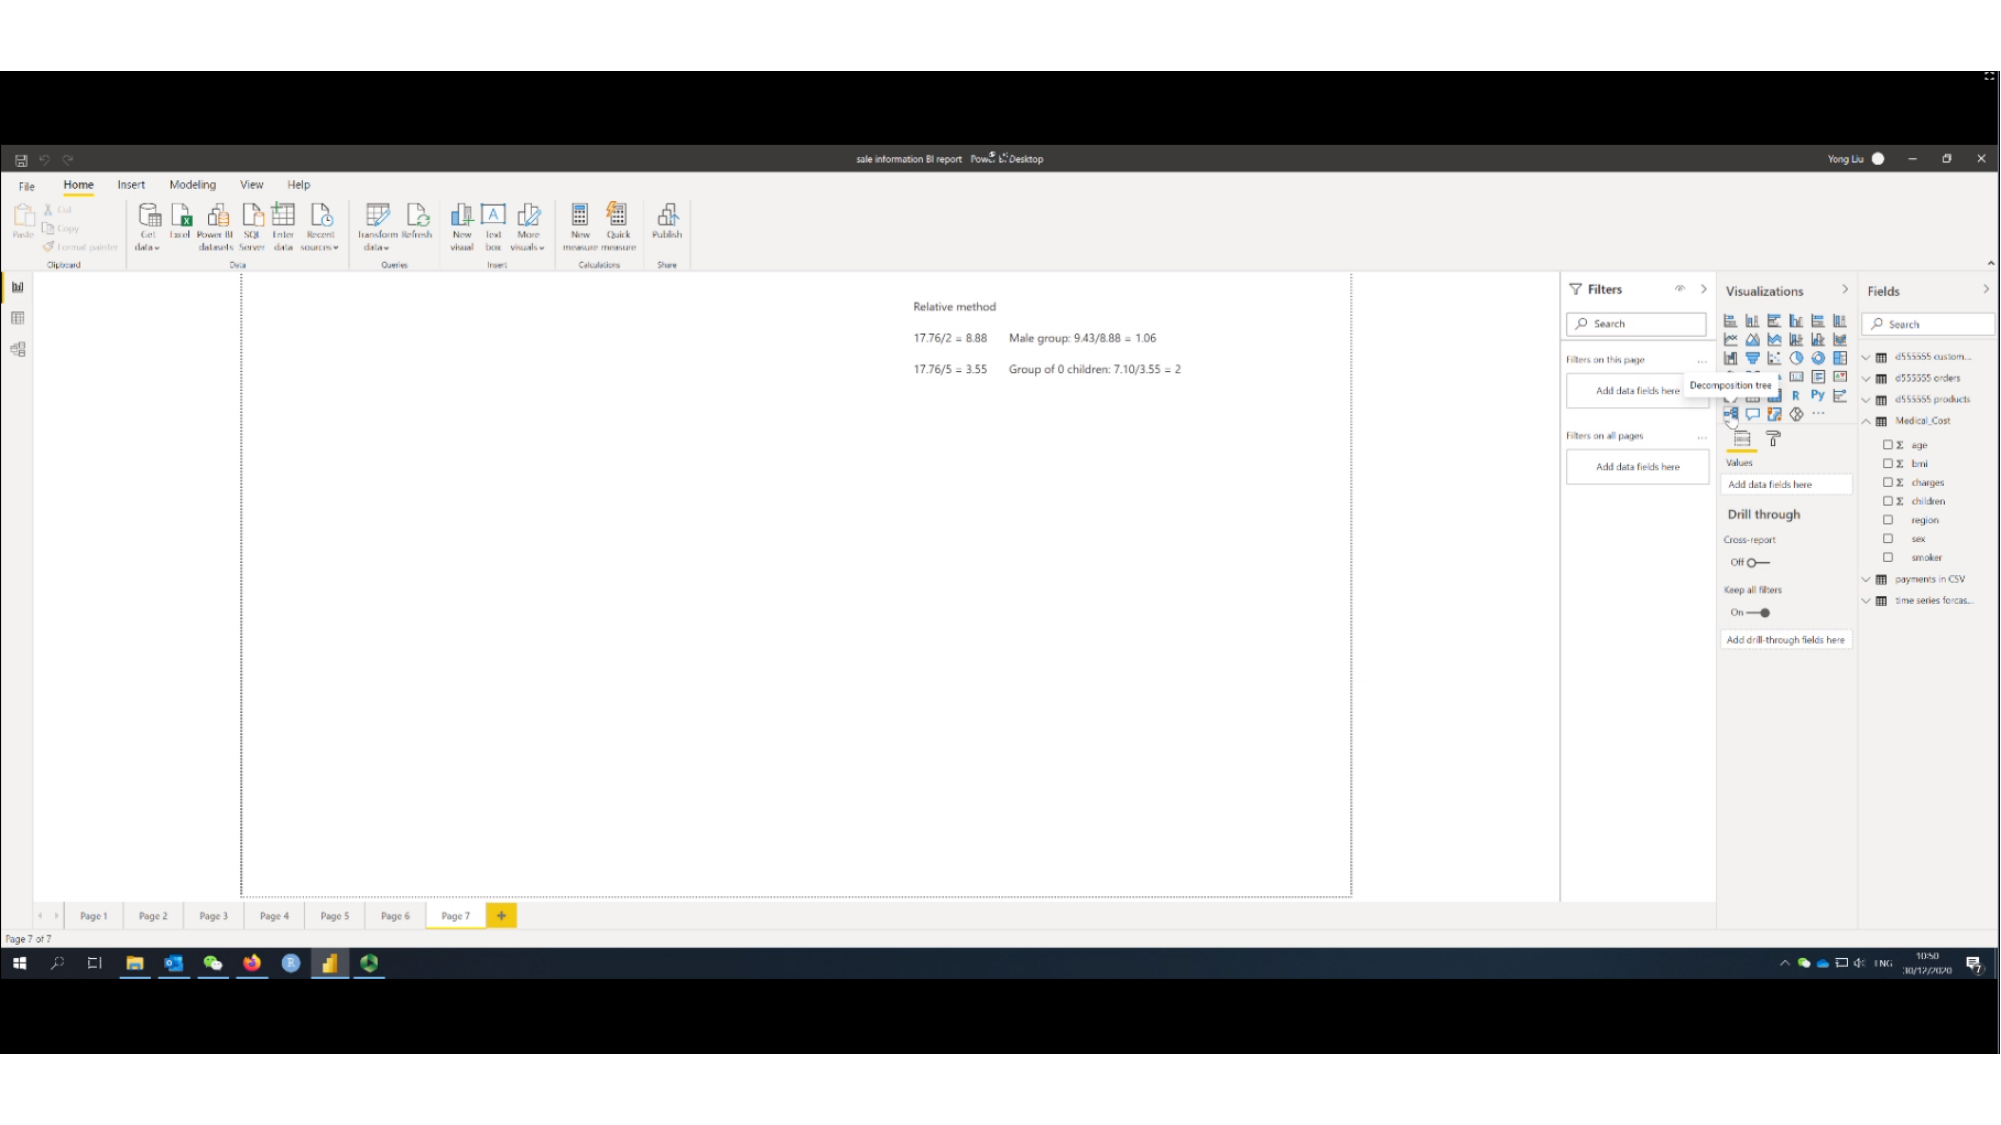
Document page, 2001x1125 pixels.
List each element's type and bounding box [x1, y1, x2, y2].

picture [0, 71, 2000, 1054]
